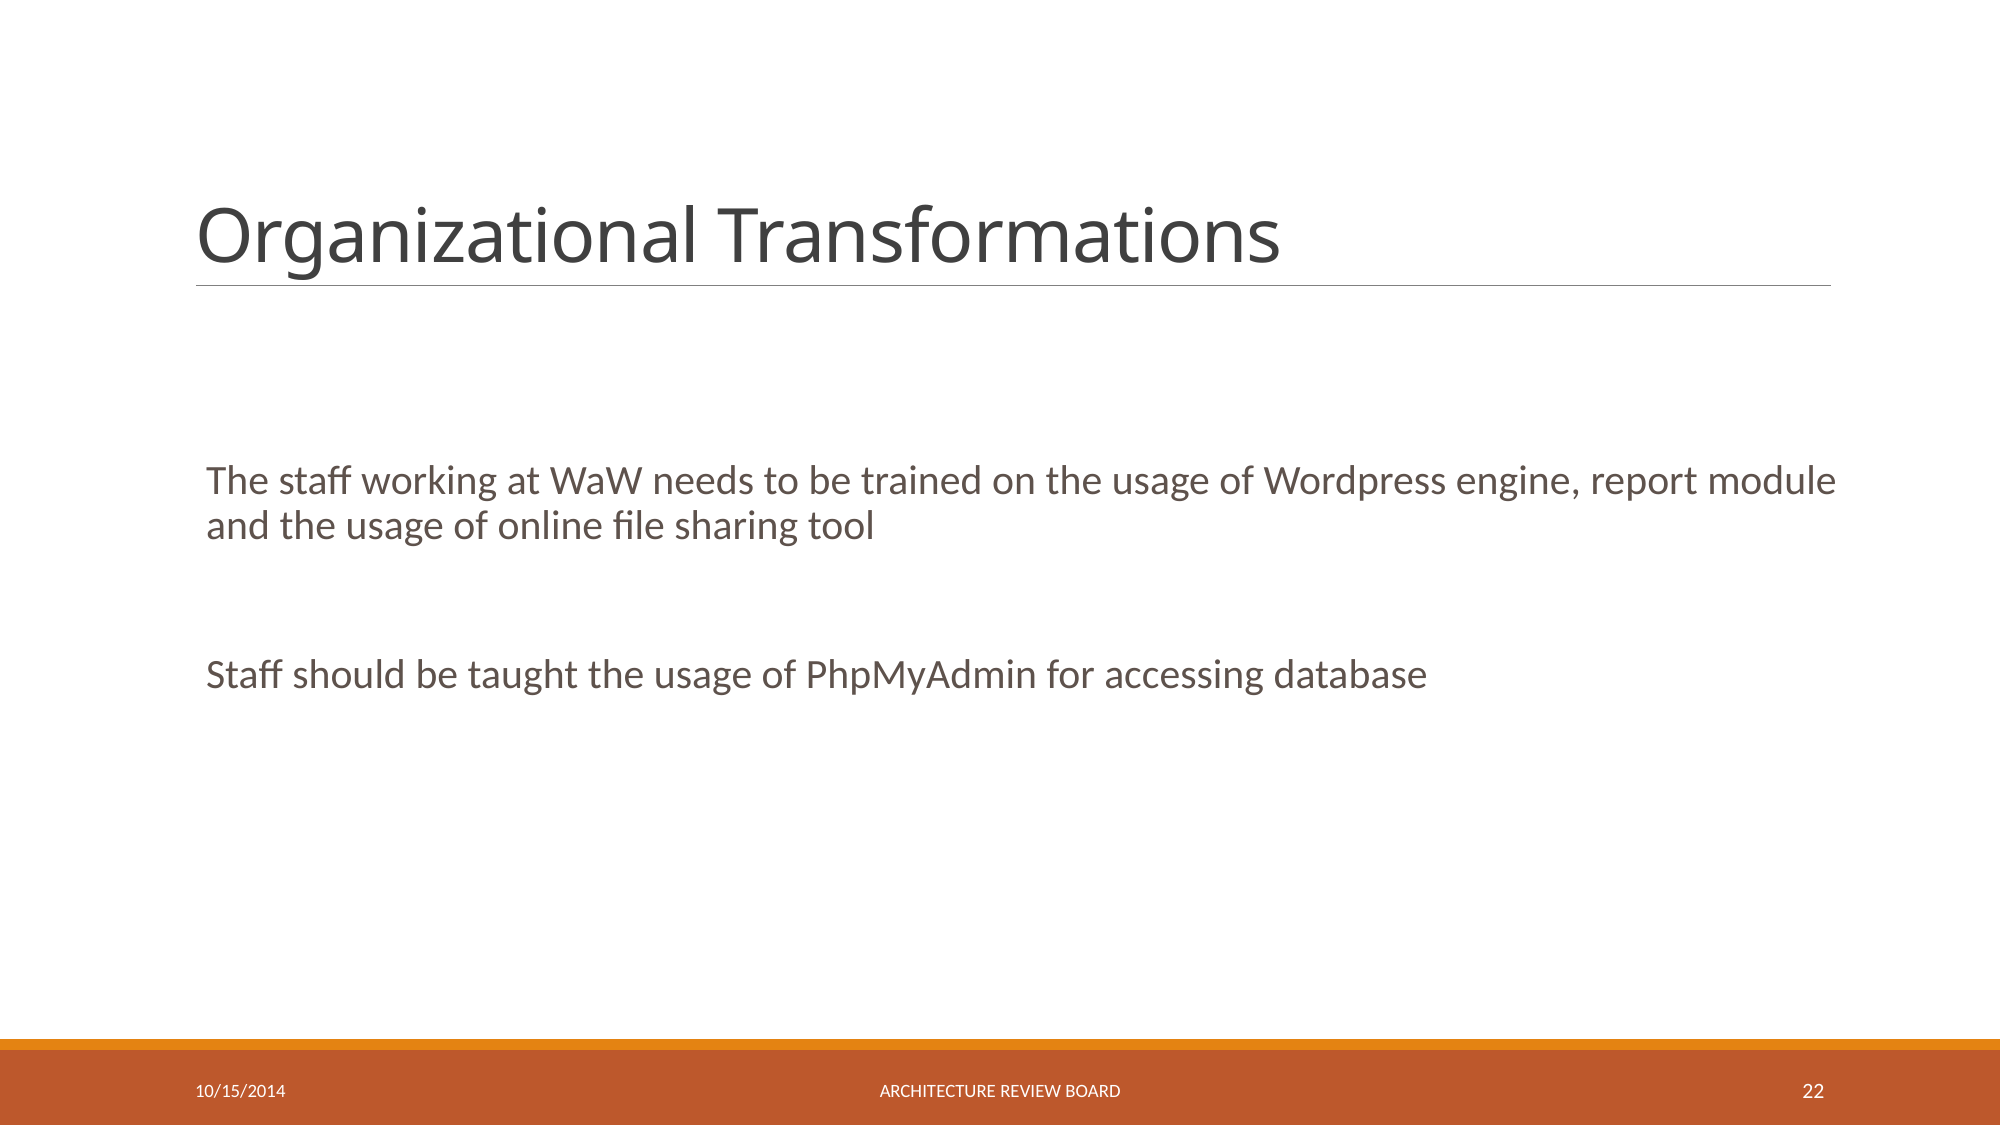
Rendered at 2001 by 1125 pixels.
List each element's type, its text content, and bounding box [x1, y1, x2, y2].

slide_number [180, 1059, 586, 1120]
list The staff working at WaW needs to be trained on the usage of Wordpress engine, report module and the usage of online file sharing tool Staff should be taught the usage of PhpMyAdmin for accessing database [190, 377, 1910, 911]
slide_number 22 [1624, 1059, 1840, 1120]
title Organizational Transformations [180, 47, 1830, 285]
footer Architecture review board [604, 1059, 1396, 1120]
